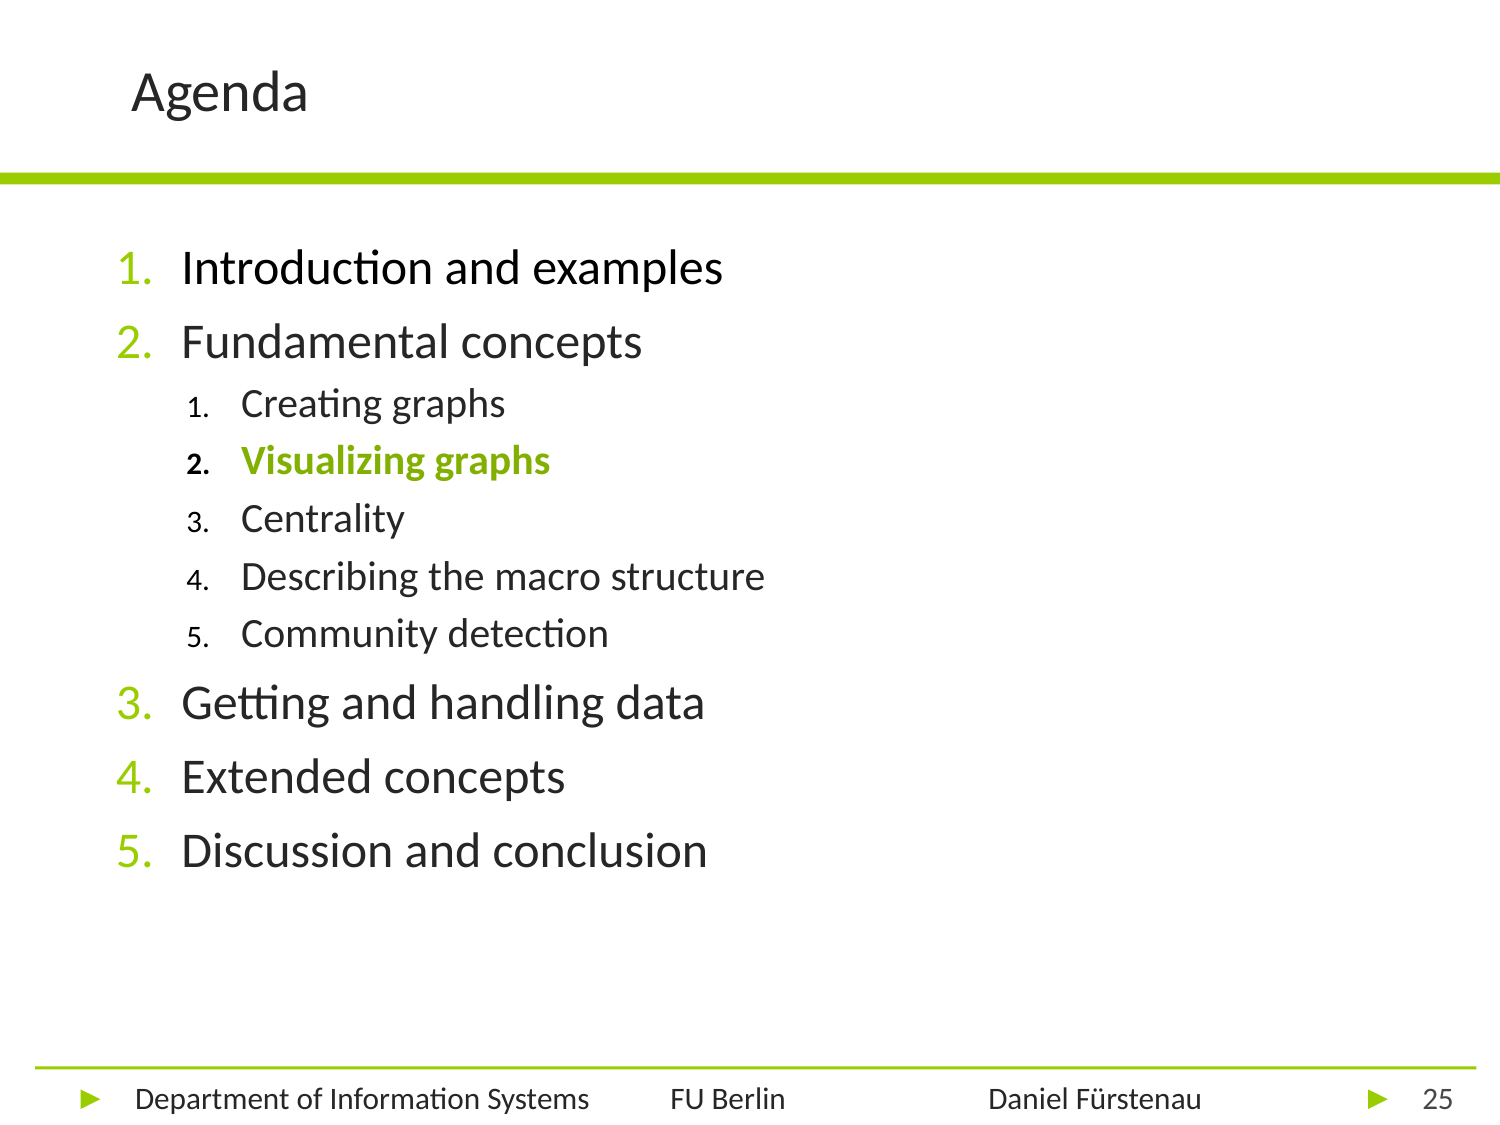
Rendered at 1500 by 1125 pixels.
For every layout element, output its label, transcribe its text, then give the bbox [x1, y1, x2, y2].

slide_number 25 [1394, 1071, 1454, 1123]
title Agenda [118, 0, 1359, 178]
list Introduction and examples Fundamental concepts Creating graphs Visualizing graphs Centrality Describing the macro structure Community detection Getting and handling data Extended concepts Discussion and conclusion [102, 234, 1363, 892]
